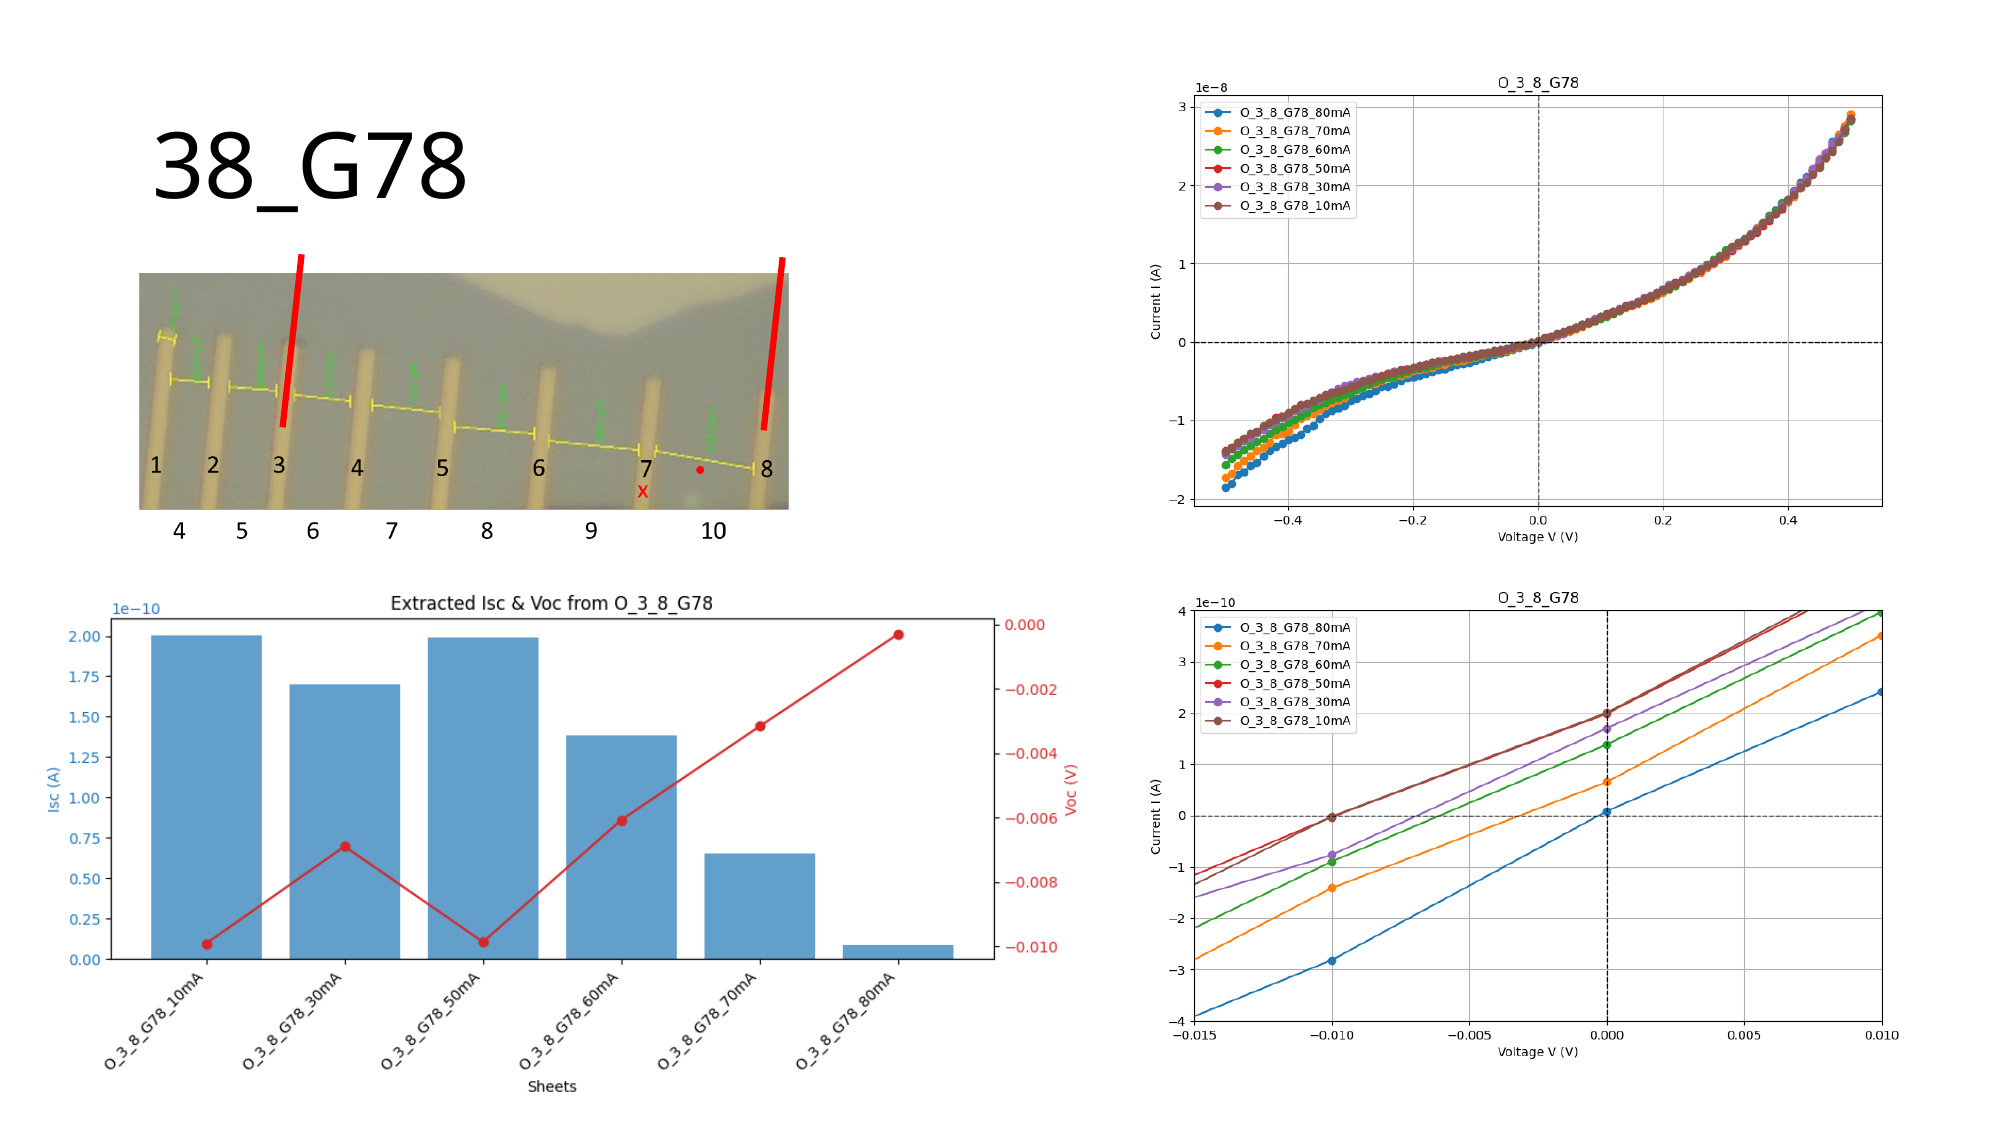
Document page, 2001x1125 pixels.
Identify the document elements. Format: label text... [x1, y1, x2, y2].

picture [31, 31, 1970, 1111]
title 38_G78 [137, 59, 1083, 278]
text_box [763, 257, 783, 431]
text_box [282, 254, 302, 428]
picture [133, 273, 789, 561]
